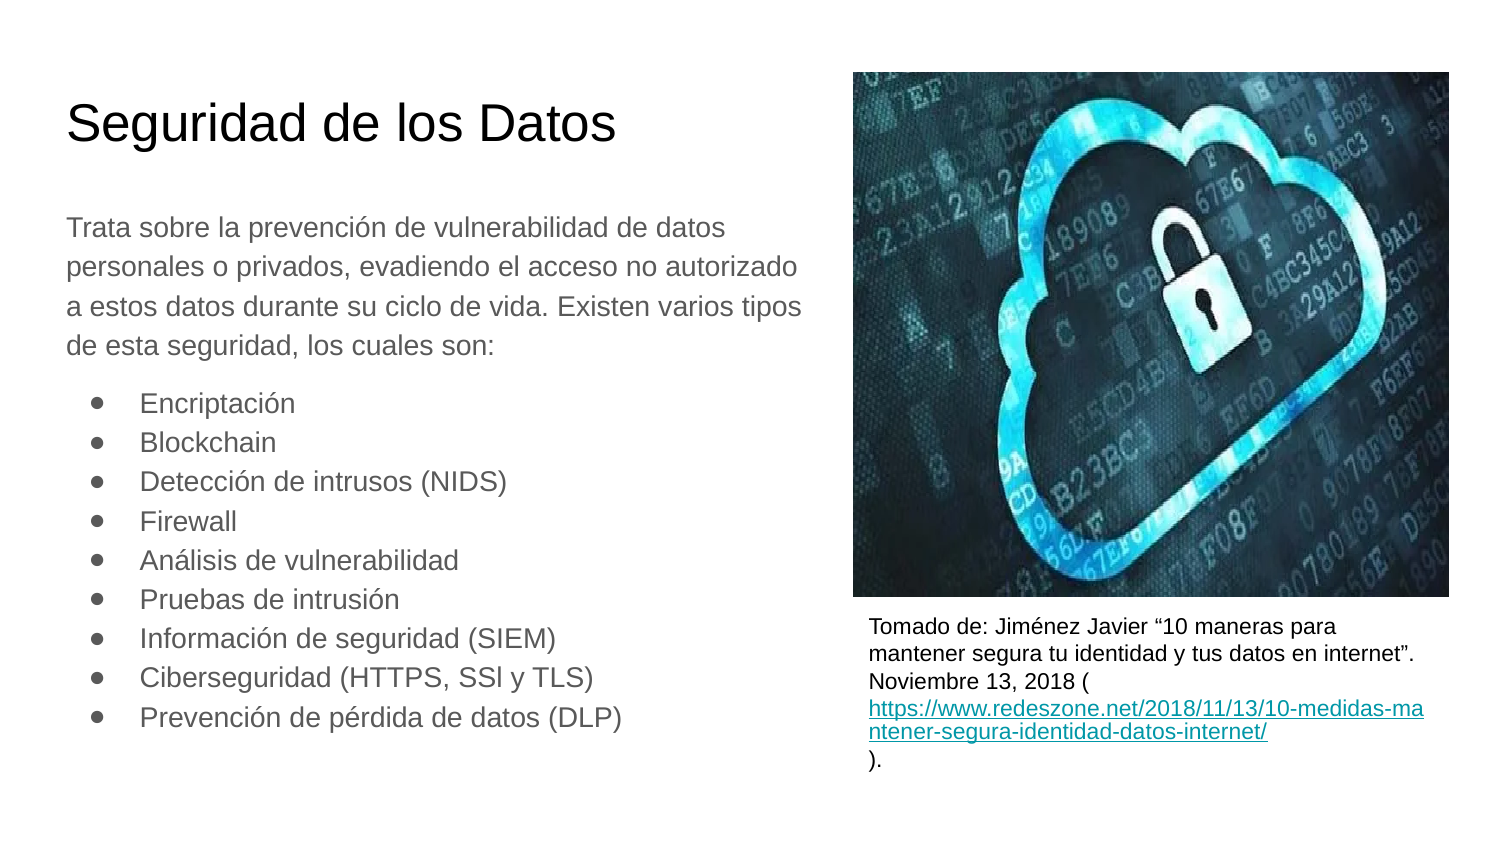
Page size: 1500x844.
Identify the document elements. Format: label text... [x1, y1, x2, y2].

list Trata sobre la prevención de vulnerabilidad de datos personales o privados, evadiendo el acceso no autorizado a estos datos durante su ciclo de vida. Existen varios tipos de esta seguridad, los cuales son: Encriptación Blockchain Detección de intrusos (NIDS) Firewall Análisis de vulnerabilidad Pruebas de intrusión Información de seguridad (SIEM) Ciberseguridad (HTTPS, SSl y TLS) Prevención de pérdida de datos (DLP) [51, 189, 837, 750]
title Seguridad de los Datos [51, 72, 852, 167]
picture [853, 72, 1450, 597]
text_box Tomado de: Jiménez Javier “10 maneras para mantener segura tu identidad y tus datos en internet”. Noviembre 13, 2018 (https://www.redeszone.net/2018/11/13/10-medidas-mantener-segura-identidad-datos-internet/). [853, 603, 1449, 764]
